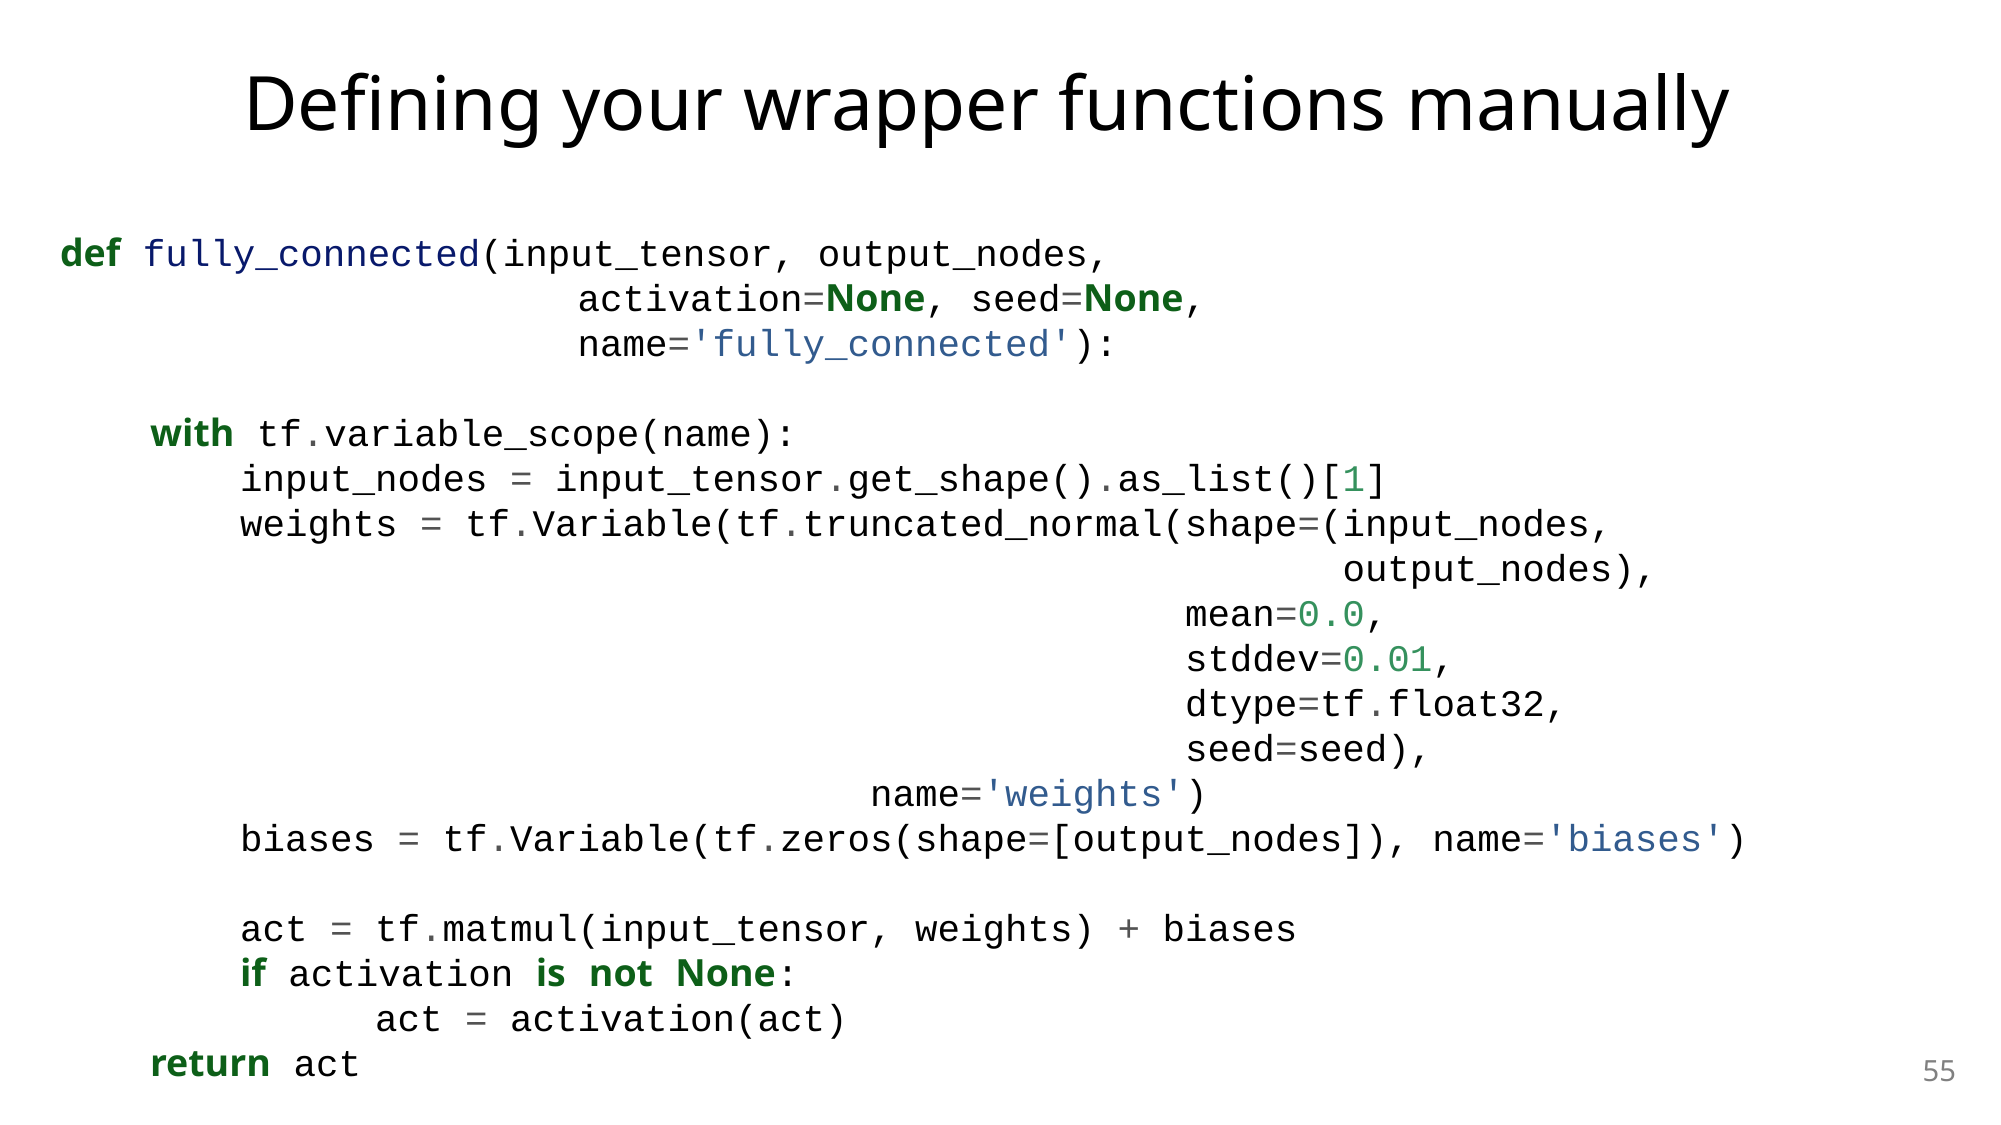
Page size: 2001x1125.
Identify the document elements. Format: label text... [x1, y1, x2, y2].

text_box Defining your wrapper functions manually [20, 48, 1953, 154]
slide_number 55 [1874, 1042, 1972, 1103]
text_box def fully_connected(input_tensor, output_nodes, activation=None, seed=None, name='fully_connected'): with tf.variable_scope(name): input_nodes = input_tensor.get_shape().as_list()[1] weights = tf.Variable(tf.truncated_normal(shape=(input_nodes, output_nodes), mean=0.0, stddev=0.01, dtype=tf.float32, seed=seed), name='weights') biases = tf.Variable(tf.zeros(shape=[output_nodes]), name='biases') act = tf.matmul(input_tensor, weights) + biases if activation is not None: act = activation(act) return act [45, 221, 1846, 1092]
